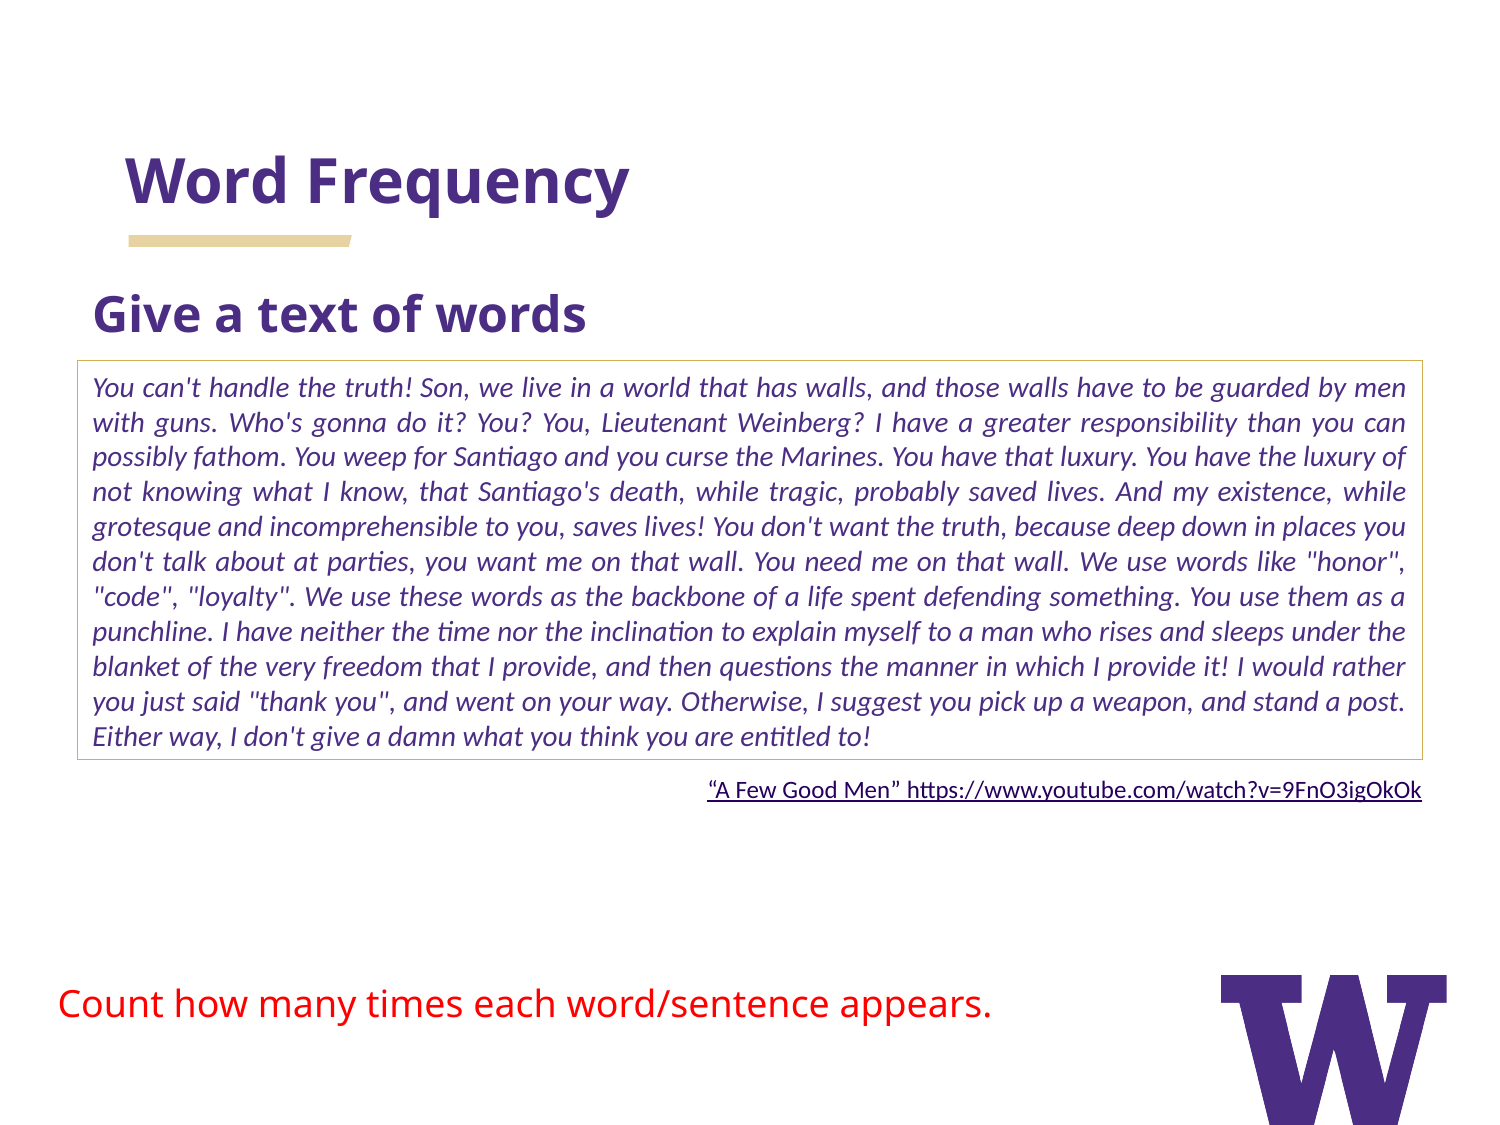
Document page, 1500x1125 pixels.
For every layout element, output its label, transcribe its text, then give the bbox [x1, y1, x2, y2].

text_box You can't handle the truth! Son, we live in a world that has walls, and those walls have to be guarded by men with guns. Who's gonna do it? You? You, Lieutenant Weinberg? I have a greater responsibility than you can possibly fathom. You weep for Santiago and you curse the Marines. You have that luxury. You have the luxury of not knowing what I know, that Santiago's death, while tragic, probably saved lives. And my existence, while grotesque and incomprehensible to you, saves lives! You don't want the truth, because deep down in places you don't talk about at parties, you want me on that wall. You need me on that wall. We use words like "honor", "code", "loyalty". We use these words as the backbone of a life spent defending something. You use them as a punchline. I have neither the time nor the inclination to explain myself to a man who rises and sleeps under the blanket of the very freedom that I provide, and then questions the manner in which I provide it! I would rather you just said "thank you", and went on your way. Otherwise, I suggest you pick up a weapon, and stand a post. Either way, I don't give a damn what you think you are entitled to! [77, 360, 1423, 760]
text_box Count how many times each word/sentence appears. [42, 972, 1144, 1033]
text_box “A Few Good Men” https://www.youtube.com/watch?v=9FnO3igOkOk [692, 766, 1438, 811]
list Give a text of words [77, 275, 1423, 360]
list Give a text of words [77, 760, 1423, 904]
picture [128, 235, 352, 247]
picture [1221, 975, 1447, 1125]
title Word Frequency [110, 60, 1453, 224]
